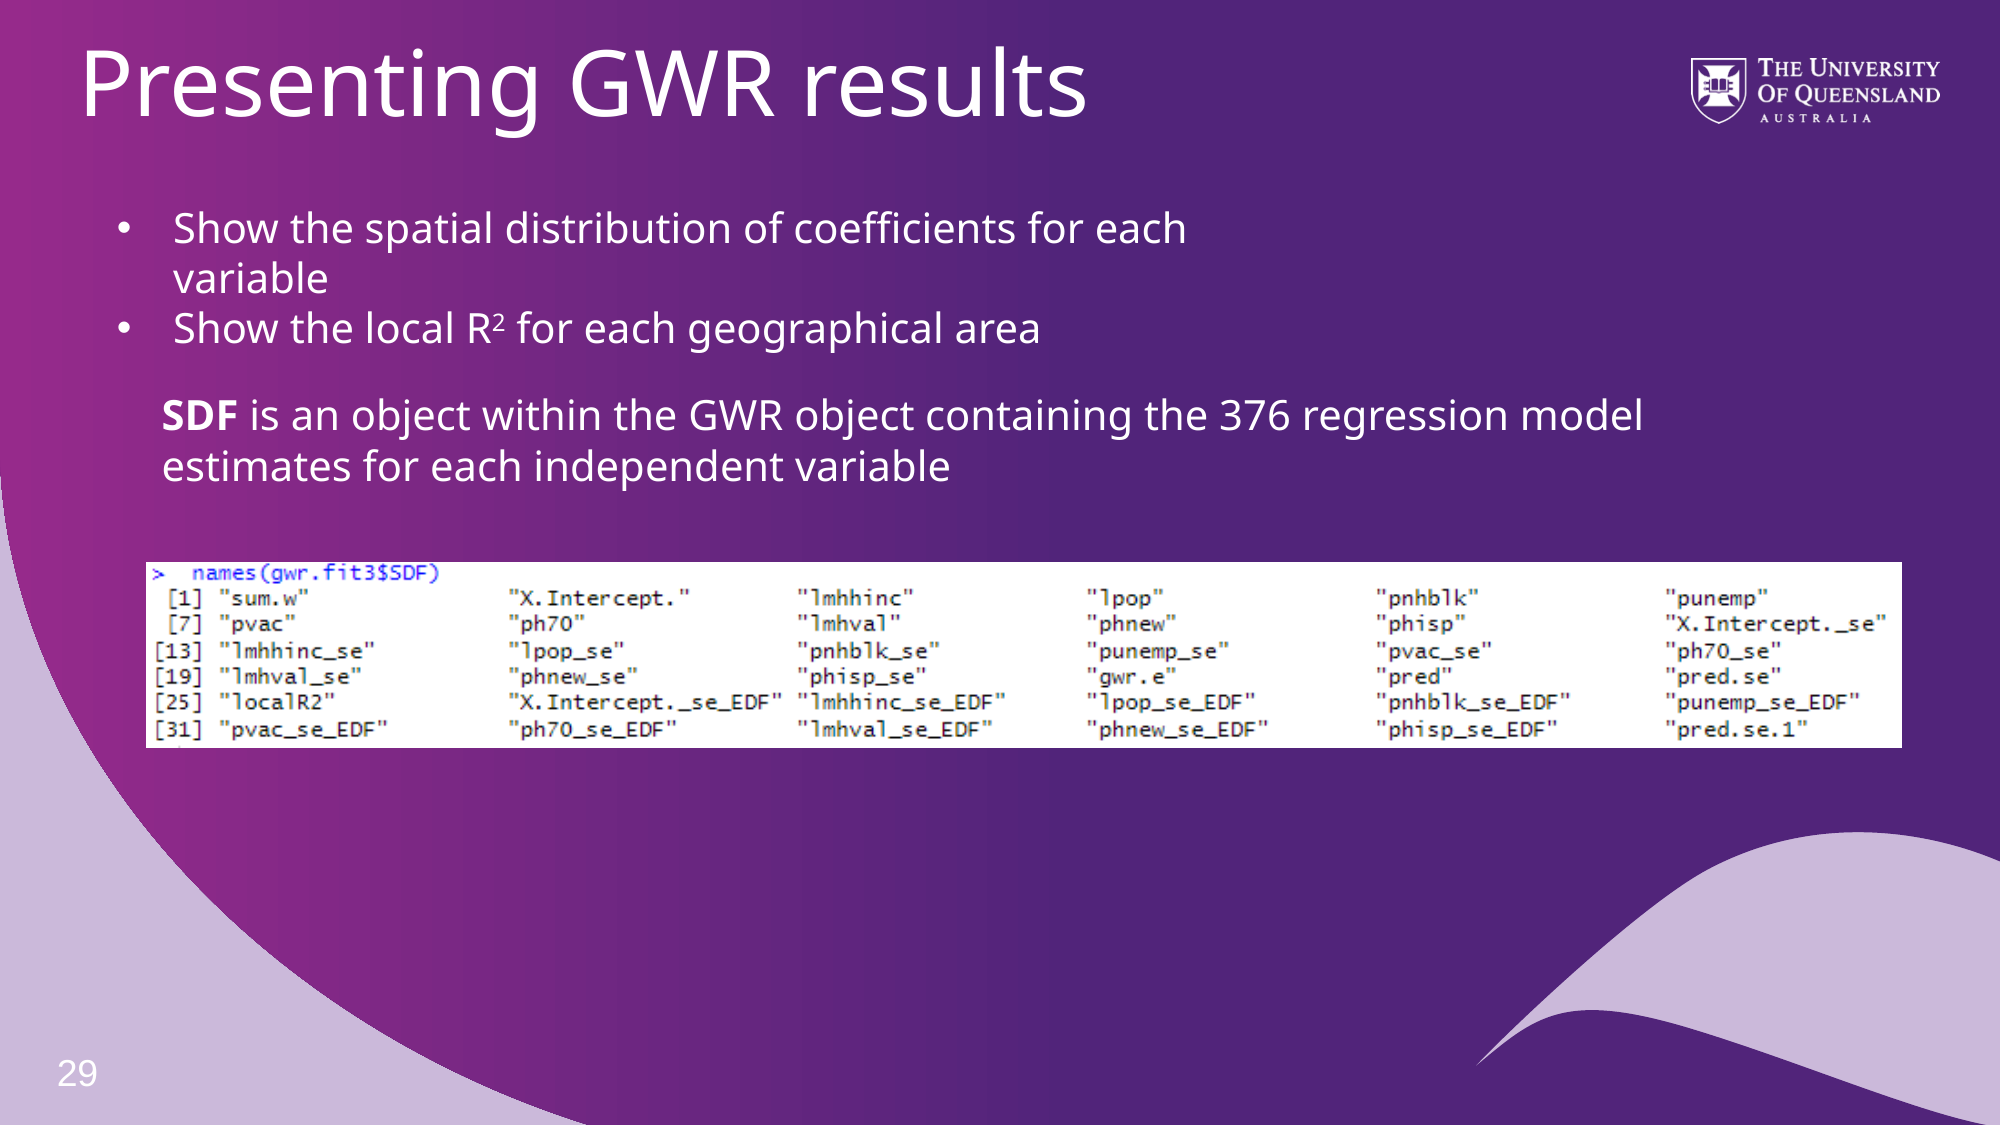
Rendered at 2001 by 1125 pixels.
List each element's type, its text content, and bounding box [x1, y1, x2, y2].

text_box 29 [42, 1041, 162, 1102]
text_box Presenting GWR results [63, 17, 1698, 143]
picture [1698, 58, 1940, 124]
text_box SDF is an object within the GWR object containing the 376 regression model estimates for each independent variable [146, 381, 1726, 547]
text_box Show the spatial distribution of coefficients for each variable Show the local R2 for each geographical area [102, 194, 1229, 460]
picture [146, 562, 1903, 748]
